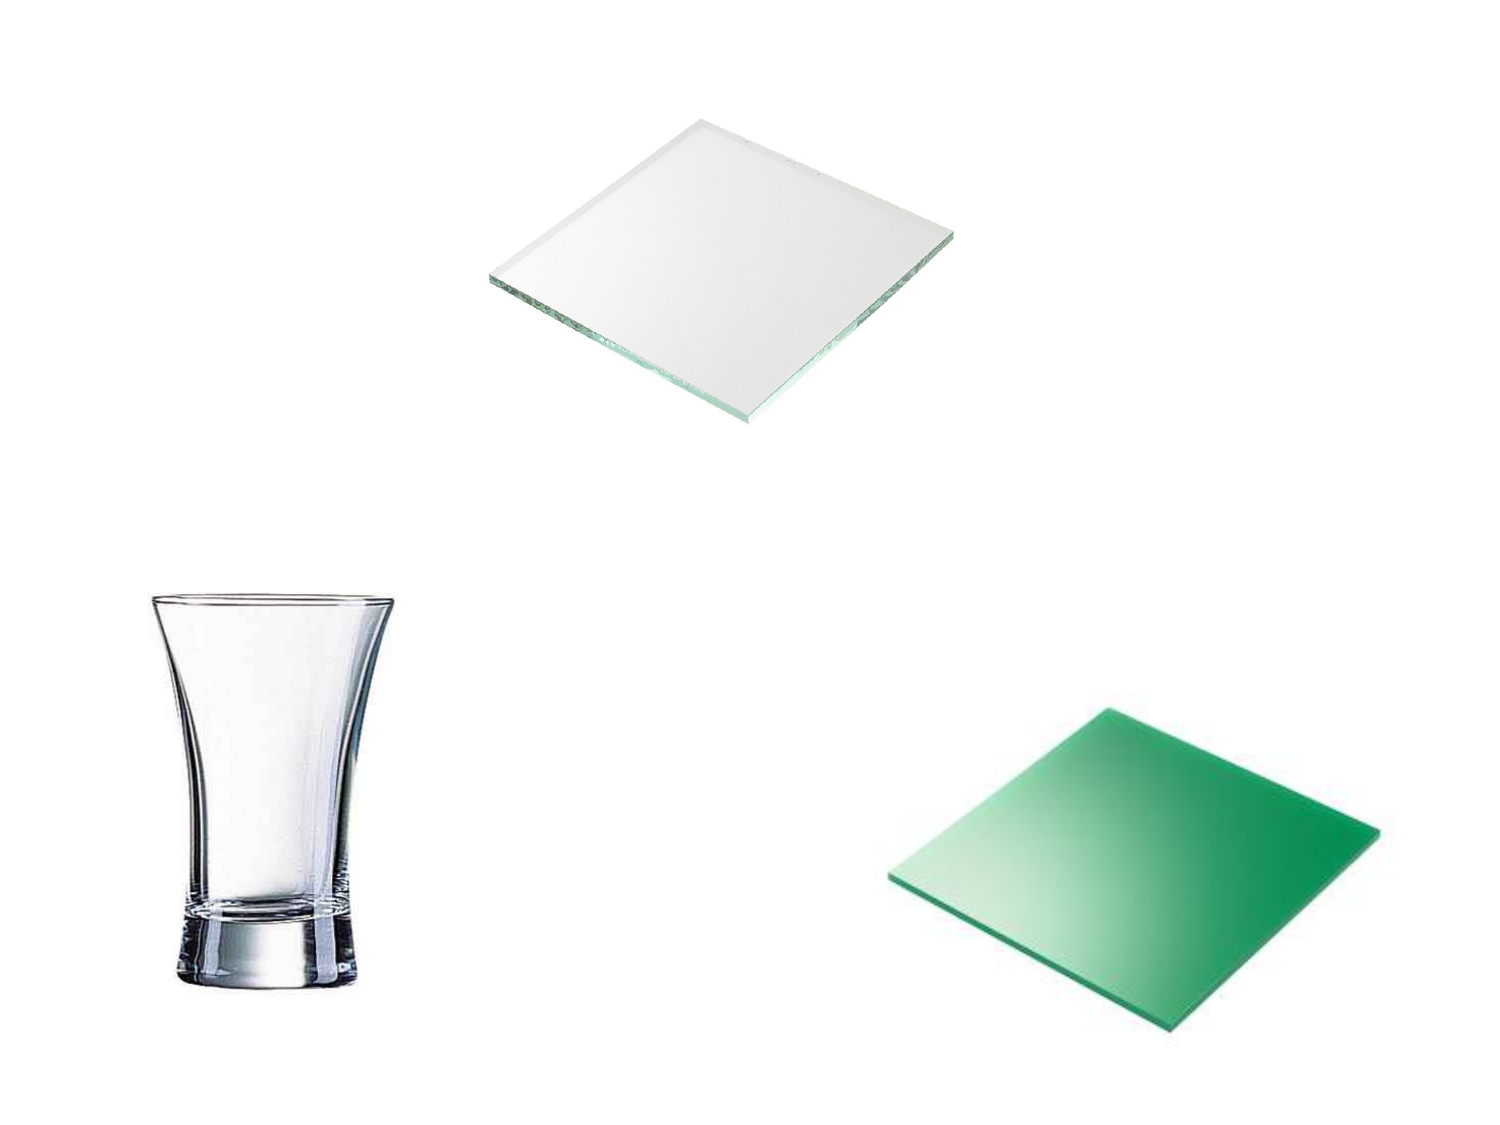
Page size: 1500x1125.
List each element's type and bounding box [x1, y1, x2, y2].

picture [872, 693, 1396, 1048]
picture [116, 576, 427, 1030]
picture [479, 107, 964, 436]
